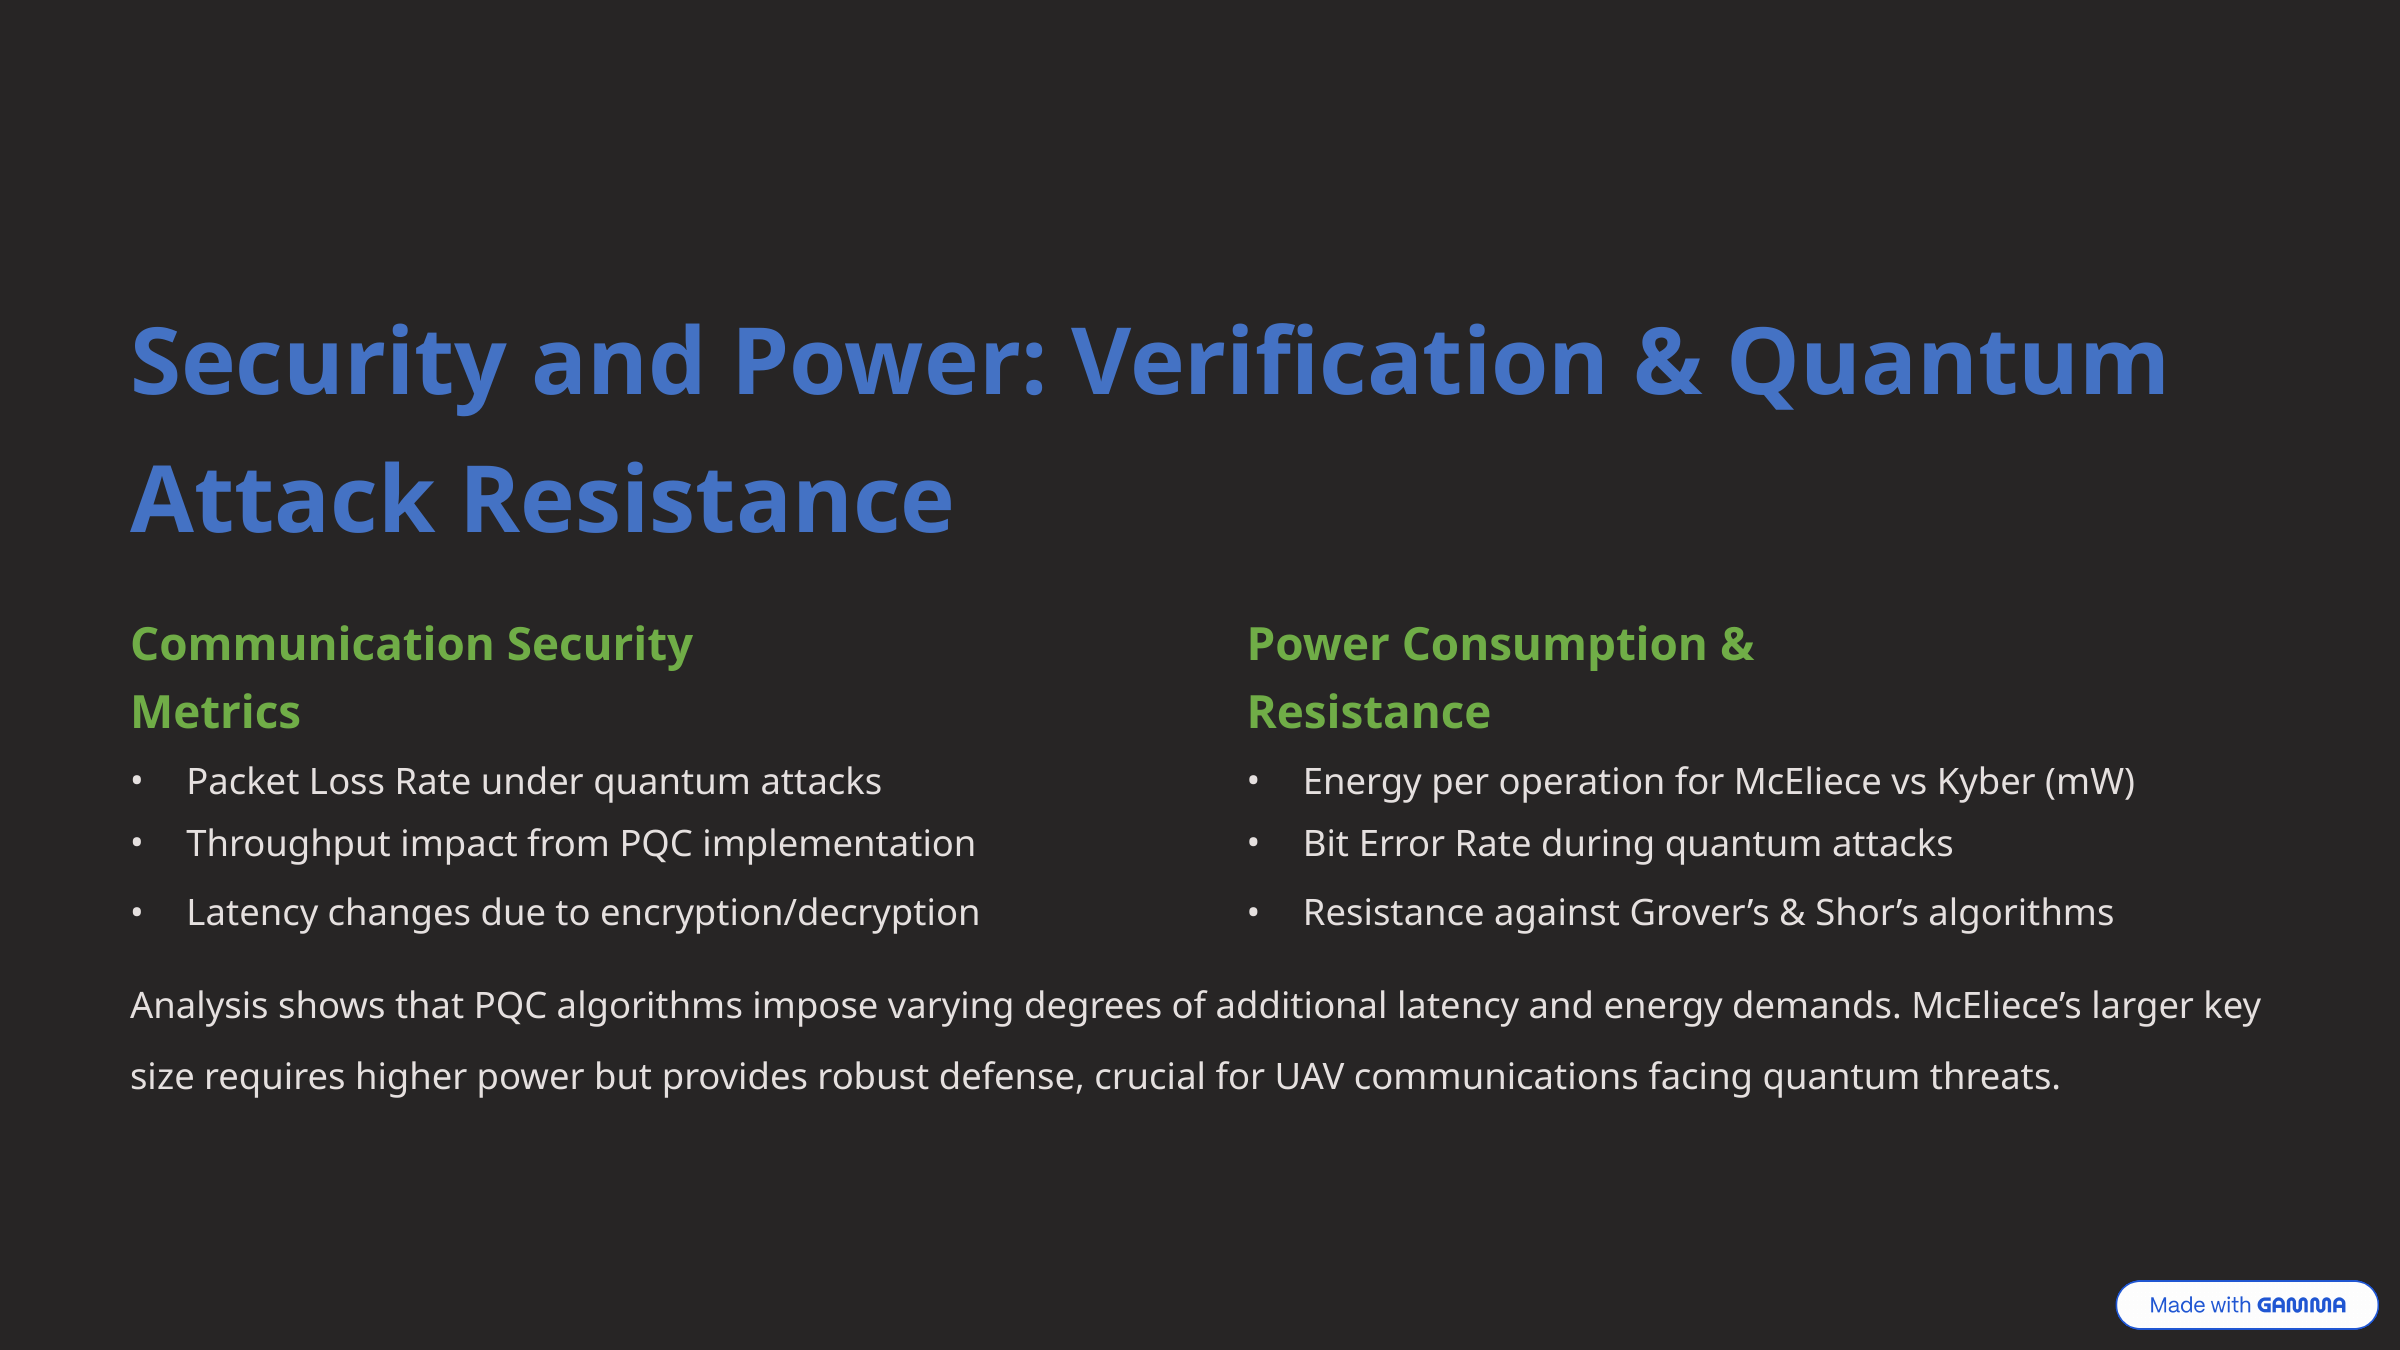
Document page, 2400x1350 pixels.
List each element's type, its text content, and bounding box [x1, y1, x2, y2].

text_box Analysis shows that PQC algorithms impose varying degrees of additional latency and energy demands. McEliece’s larger key size requires higher power but provides robust defense, crucial for UAV communications facing quantum threats. [130, 955, 2270, 1075]
text_box Bit Error Rate during quantum attacks [1246, 792, 2272, 853]
text_box Energy per operation for McEliece vs Kyber (mW) [1246, 730, 2272, 791]
text_box Latency changes due to encryption/decryption [130, 862, 1155, 922]
text_box Communication Security Metrics [130, 600, 836, 659]
text_box Power Consumption & Resistance [1246, 600, 1969, 659]
text_box Resistance against Grover’s & Shor’s algorithms [1246, 862, 2272, 922]
picture [2106, 1271, 2389, 1339]
text_box Security and Power: Verification & Quantum Attack Resistance [130, 275, 2270, 508]
text_box Packet Loss Rate under quantum attacks [130, 730, 1155, 791]
text_box Throughput impact from PQC implementation [130, 792, 1155, 853]
